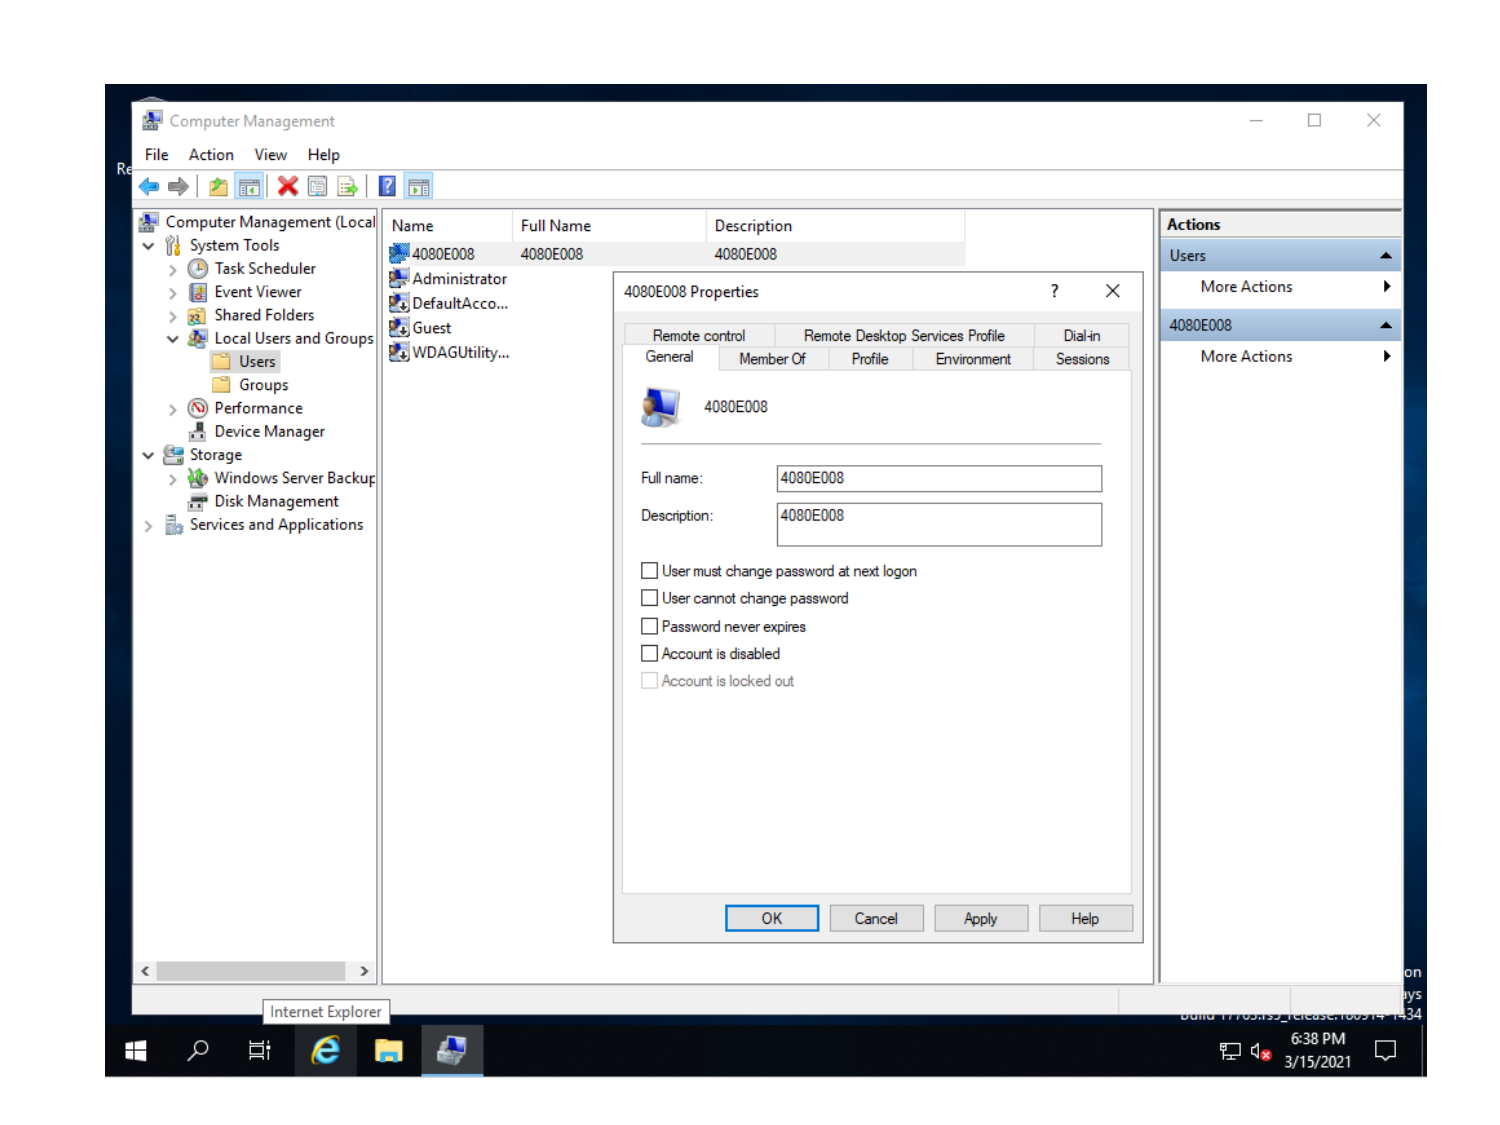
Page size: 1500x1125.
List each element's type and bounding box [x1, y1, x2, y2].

picture [104, 84, 1427, 1078]
